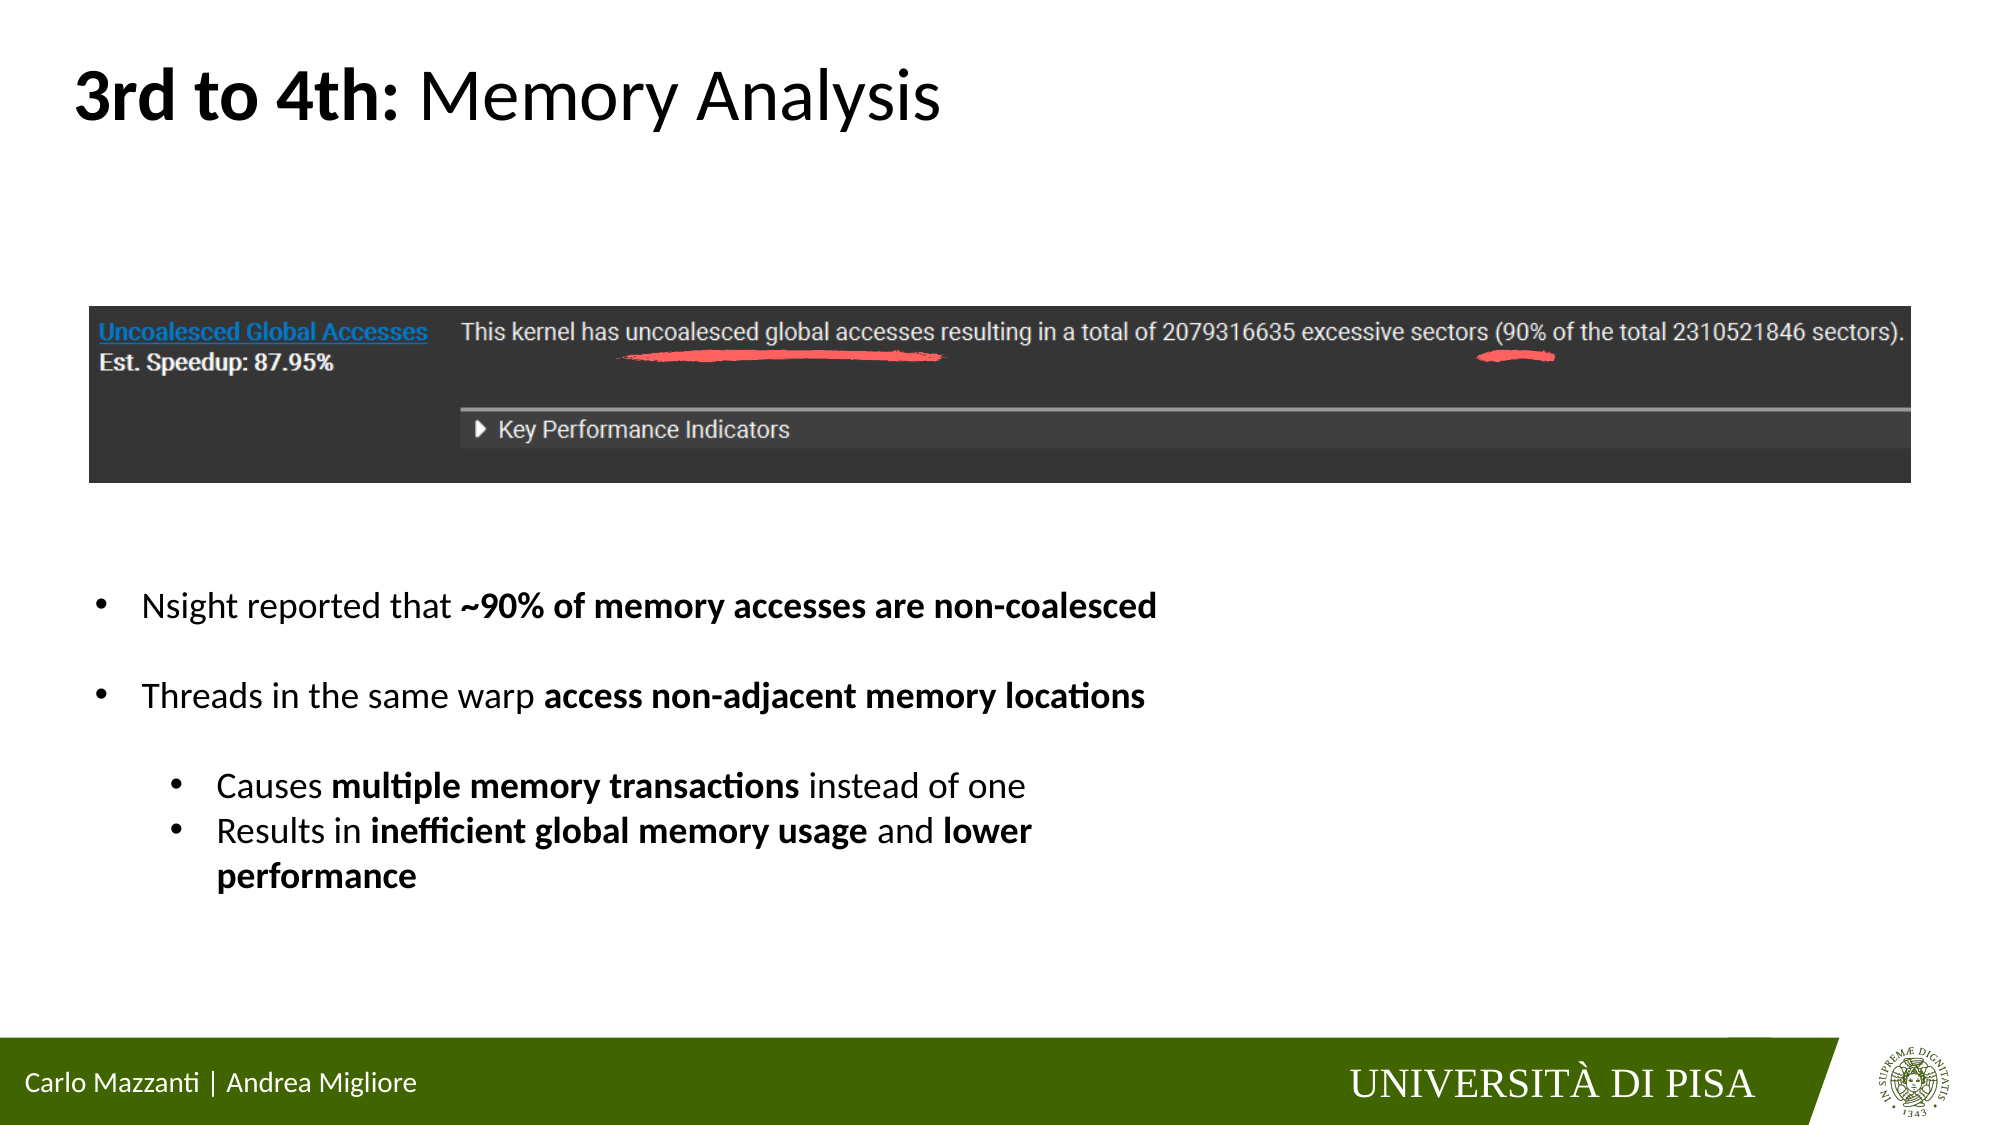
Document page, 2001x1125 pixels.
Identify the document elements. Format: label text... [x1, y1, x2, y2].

picture [1879, 1047, 1949, 1117]
text_box Università di Pisa [0, 1037, 1772, 1125]
text_box [1727, 1036, 1841, 1125]
text_box Carlo Mazzanti | Andrea Migliore [10, 1056, 1309, 1106]
text_box 3rd to 4th: Memory Analysis [58, 37, 958, 143]
picture [89, 306, 1911, 483]
text_box Nsight reported that ~90% of memory accesses are non-coalesced Threads in the same warp access non-adjacent memory locations Causes multiple memory transactions instead of one Results in inefficient global memory usage and lower performance [80, 573, 1180, 904]
